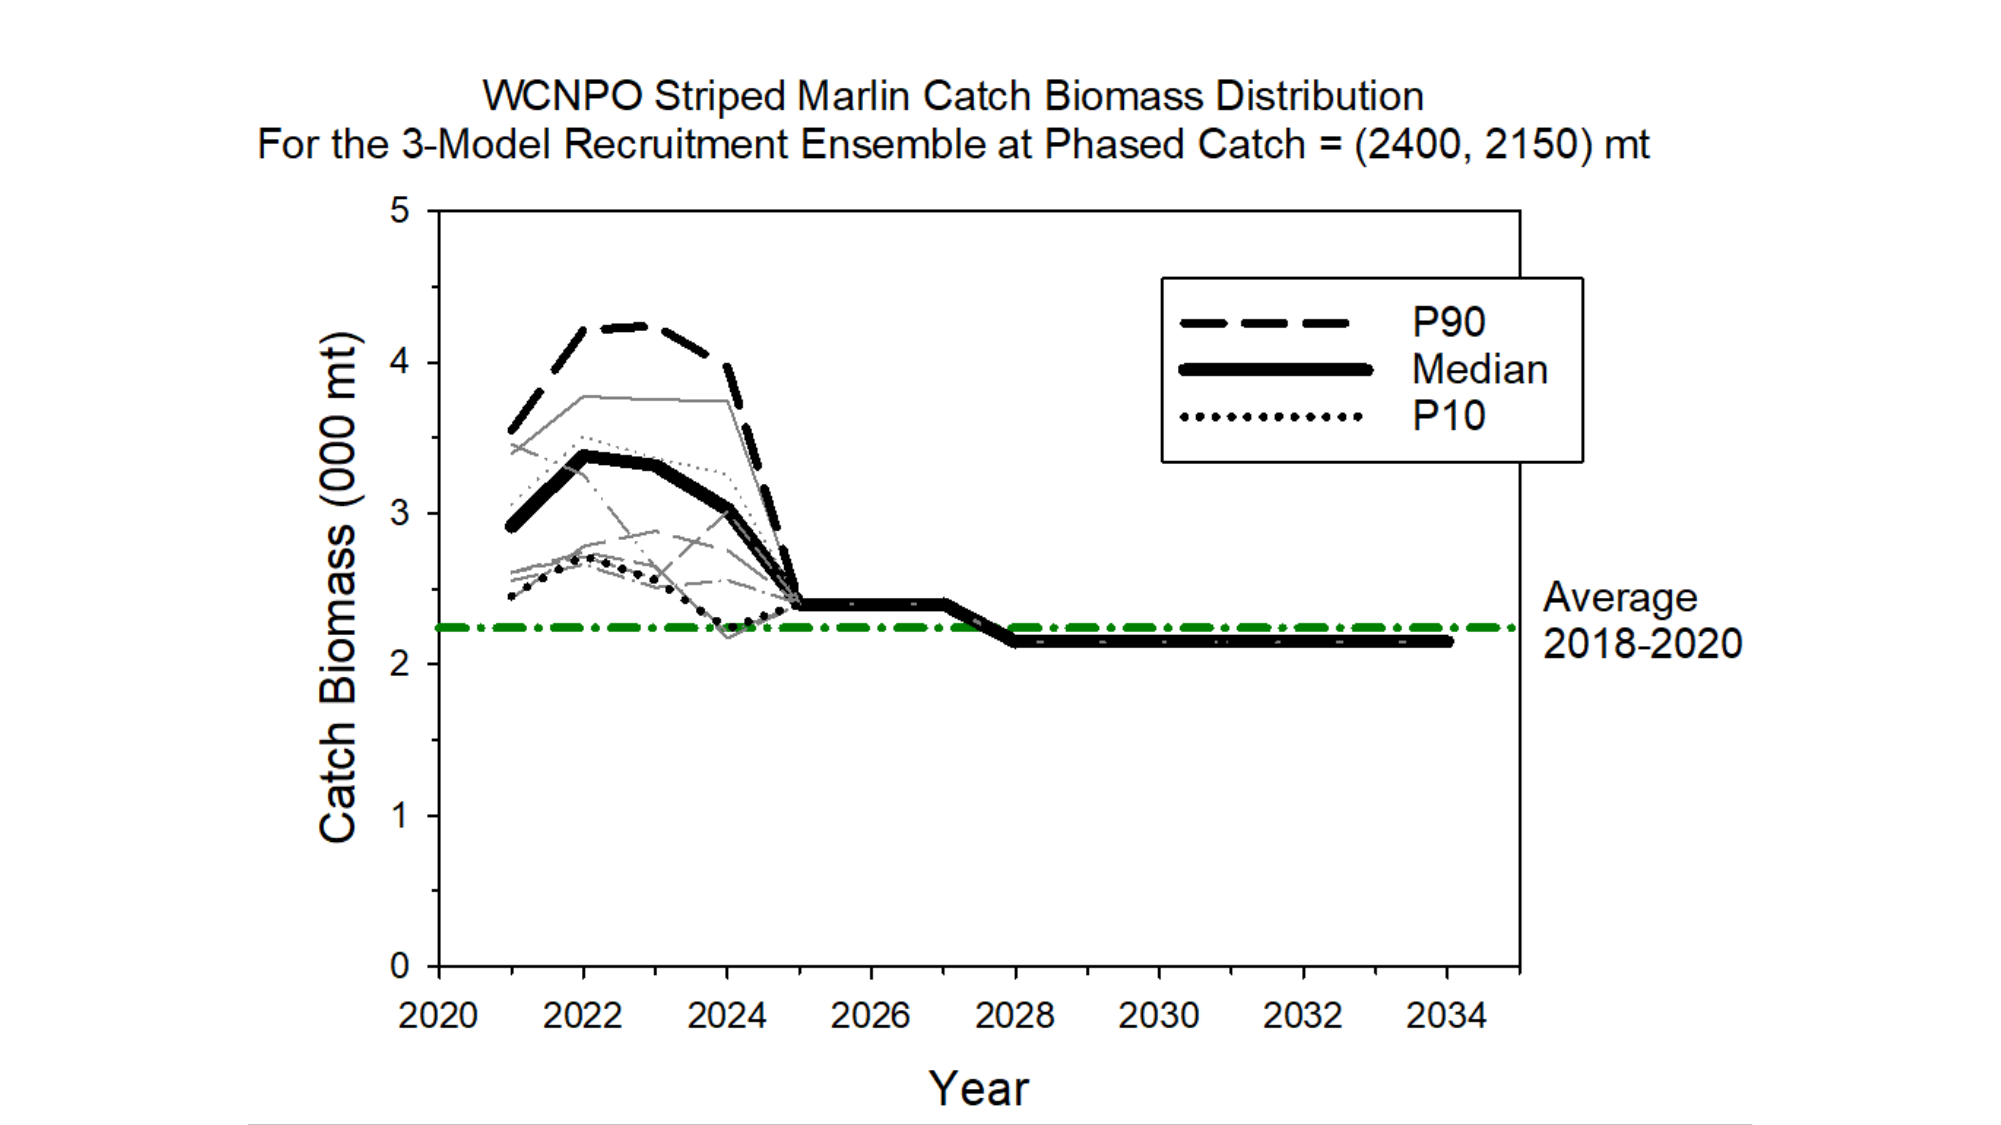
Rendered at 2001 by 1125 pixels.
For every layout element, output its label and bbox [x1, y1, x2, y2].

picture [247, 64, 1753, 1125]
